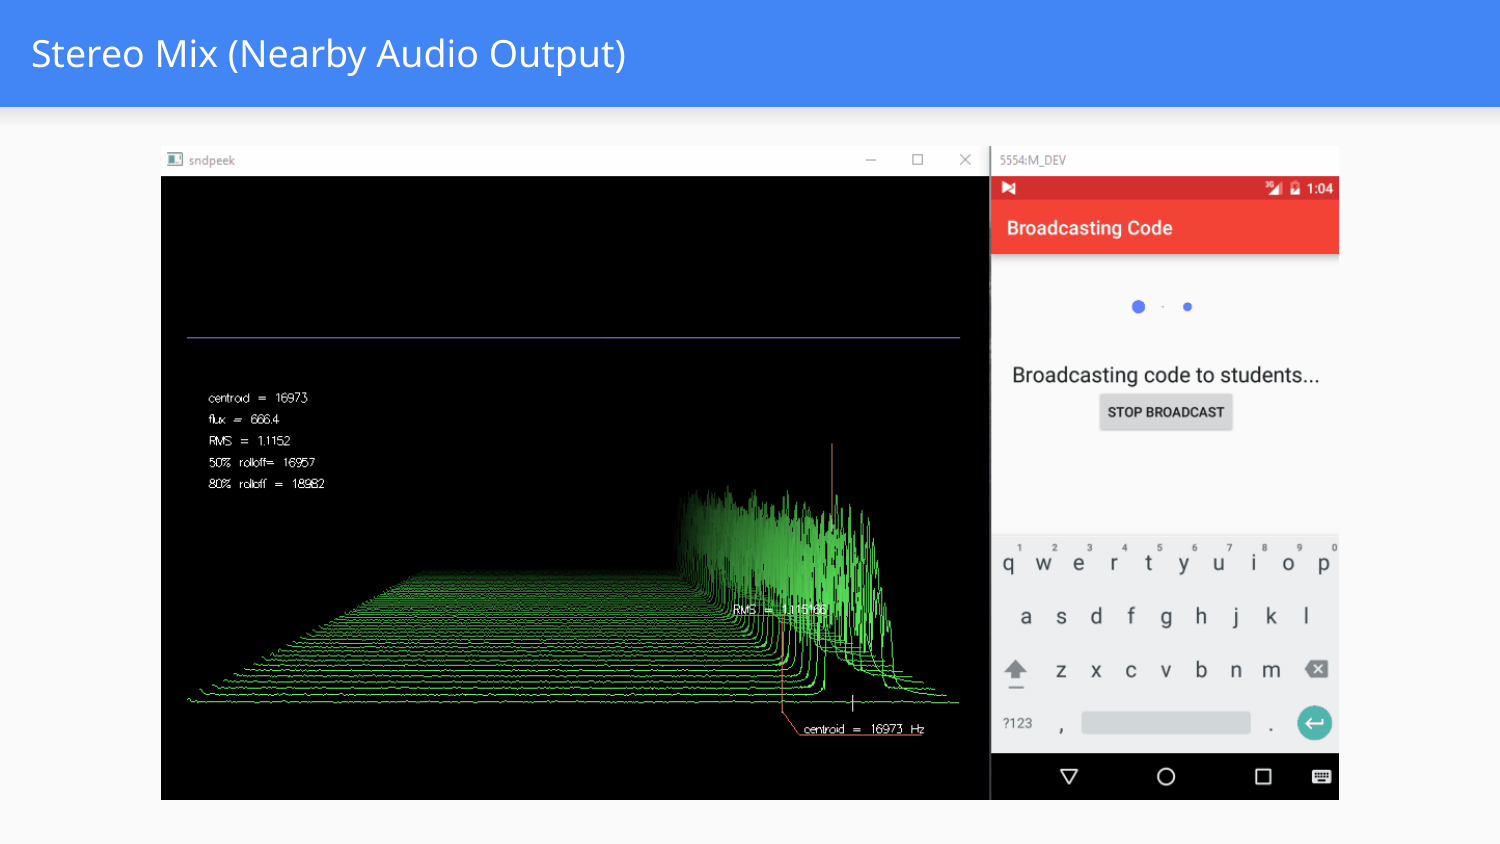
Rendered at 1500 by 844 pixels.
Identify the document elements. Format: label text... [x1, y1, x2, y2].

title Stereo Mix (Nearby Audio Output) [16, 2, 1464, 102]
picture [161, 146, 1339, 800]
